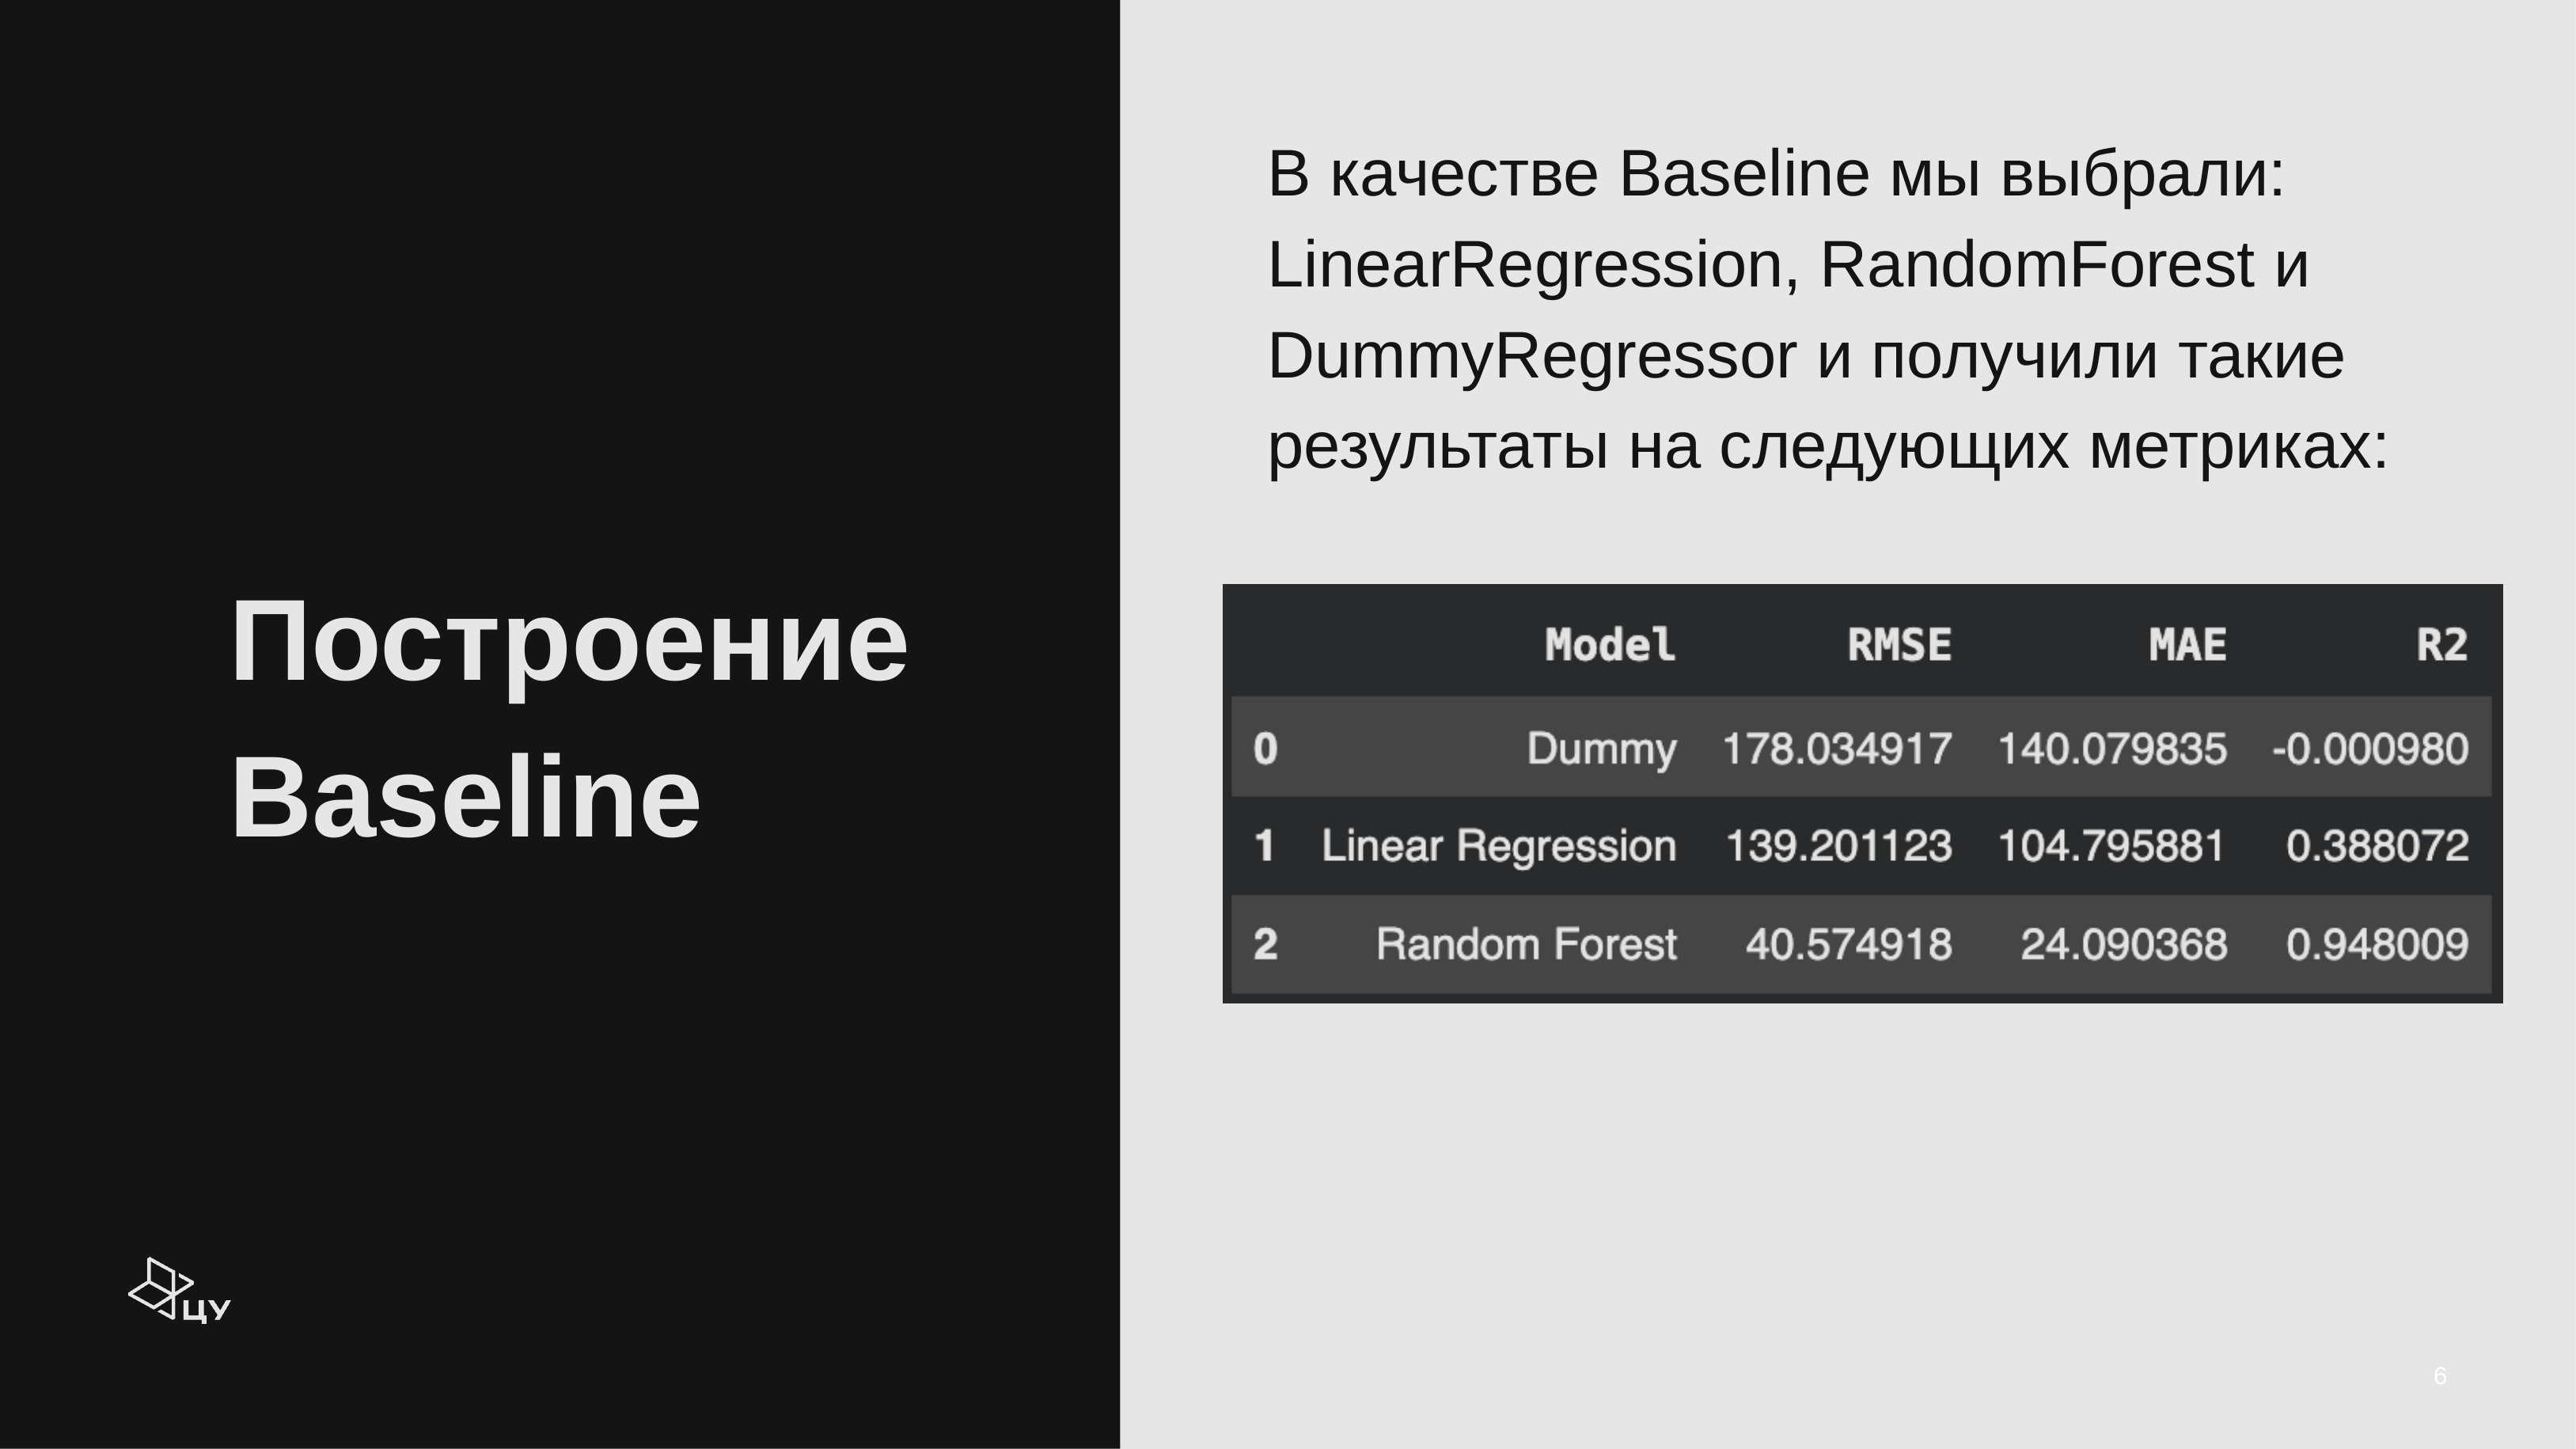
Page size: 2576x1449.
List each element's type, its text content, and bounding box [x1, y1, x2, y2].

text_box ‹#› [2295, 1336, 2448, 1413]
text_box В качестве Baseline мы выбрали: LinearRegression, RandomForest и DummyRegressor и получили такие результаты на следующих метриках: [1267, 117, 2458, 298]
text_box Построение Baseline [229, 547, 1179, 902]
picture [1223, 583, 2503, 1003]
picture [128, 1257, 231, 1324]
